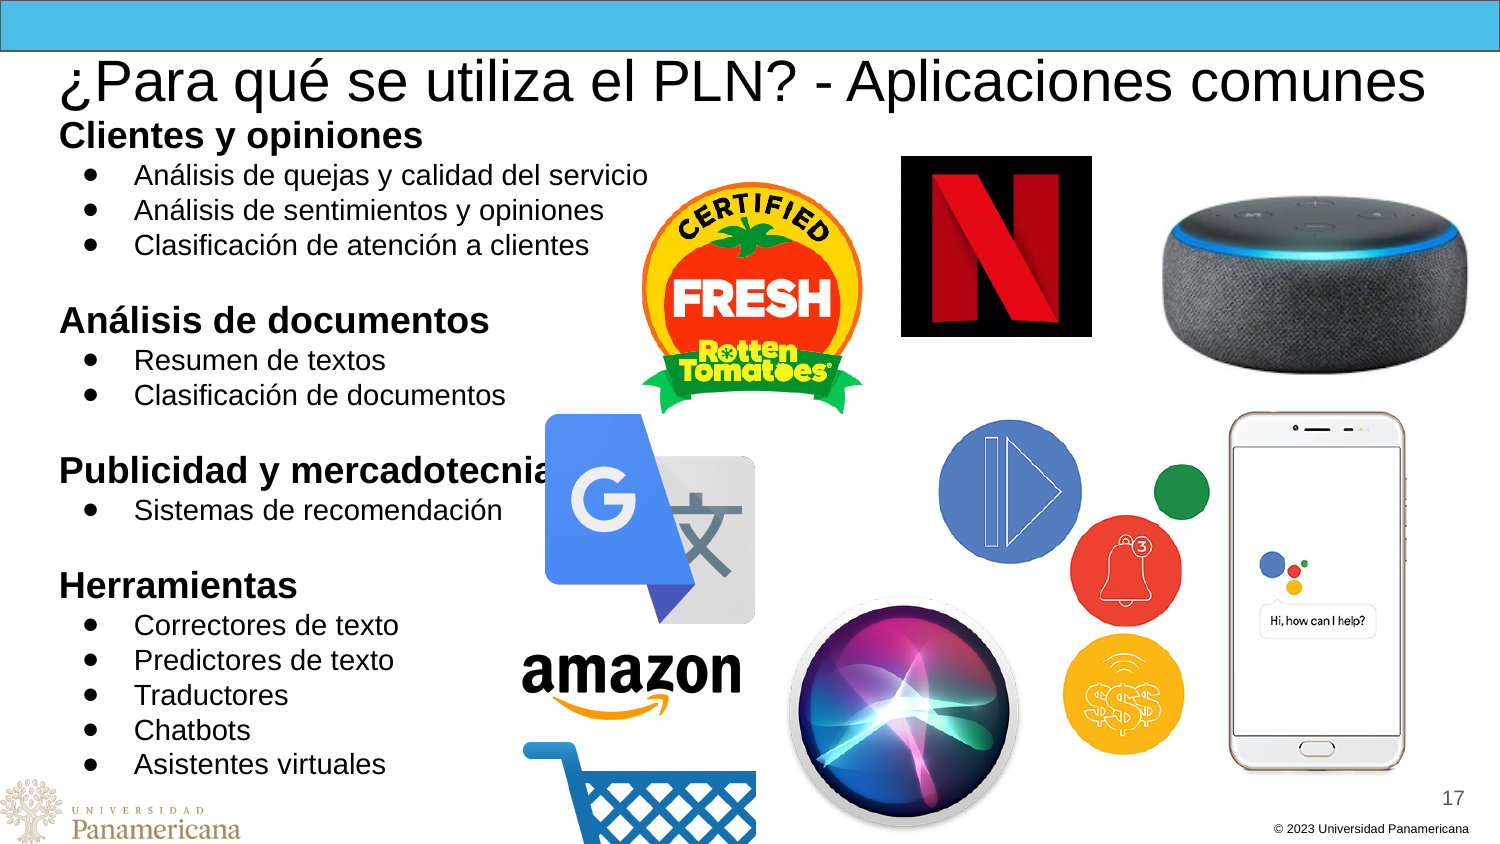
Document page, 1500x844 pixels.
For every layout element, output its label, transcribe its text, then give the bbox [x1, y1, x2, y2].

picture [900, 156, 1092, 337]
picture [772, 132, 1469, 842]
picture [0, 779, 241, 844]
slide_number ‹#› [1389, 793, 1480, 830]
title ¿Para qué se utiliza el PLN? - Aplicaciones comunes [43, 27, 1459, 96]
picture [505, 181, 868, 844]
text_box Clientes y opiniones Análisis de quejas y calidad del servicio Análisis de sentimientos y opiniones Clasificación de atención a clientes Análisis de documentos Resumen de textos Clasificación de documentos Publicidad y mercadotecnia Sistemas de recomendación Herramientas Correctores de texto Predictores de texto Traductores Chatbots Asistentes virtuales [43, 96, 1480, 793]
